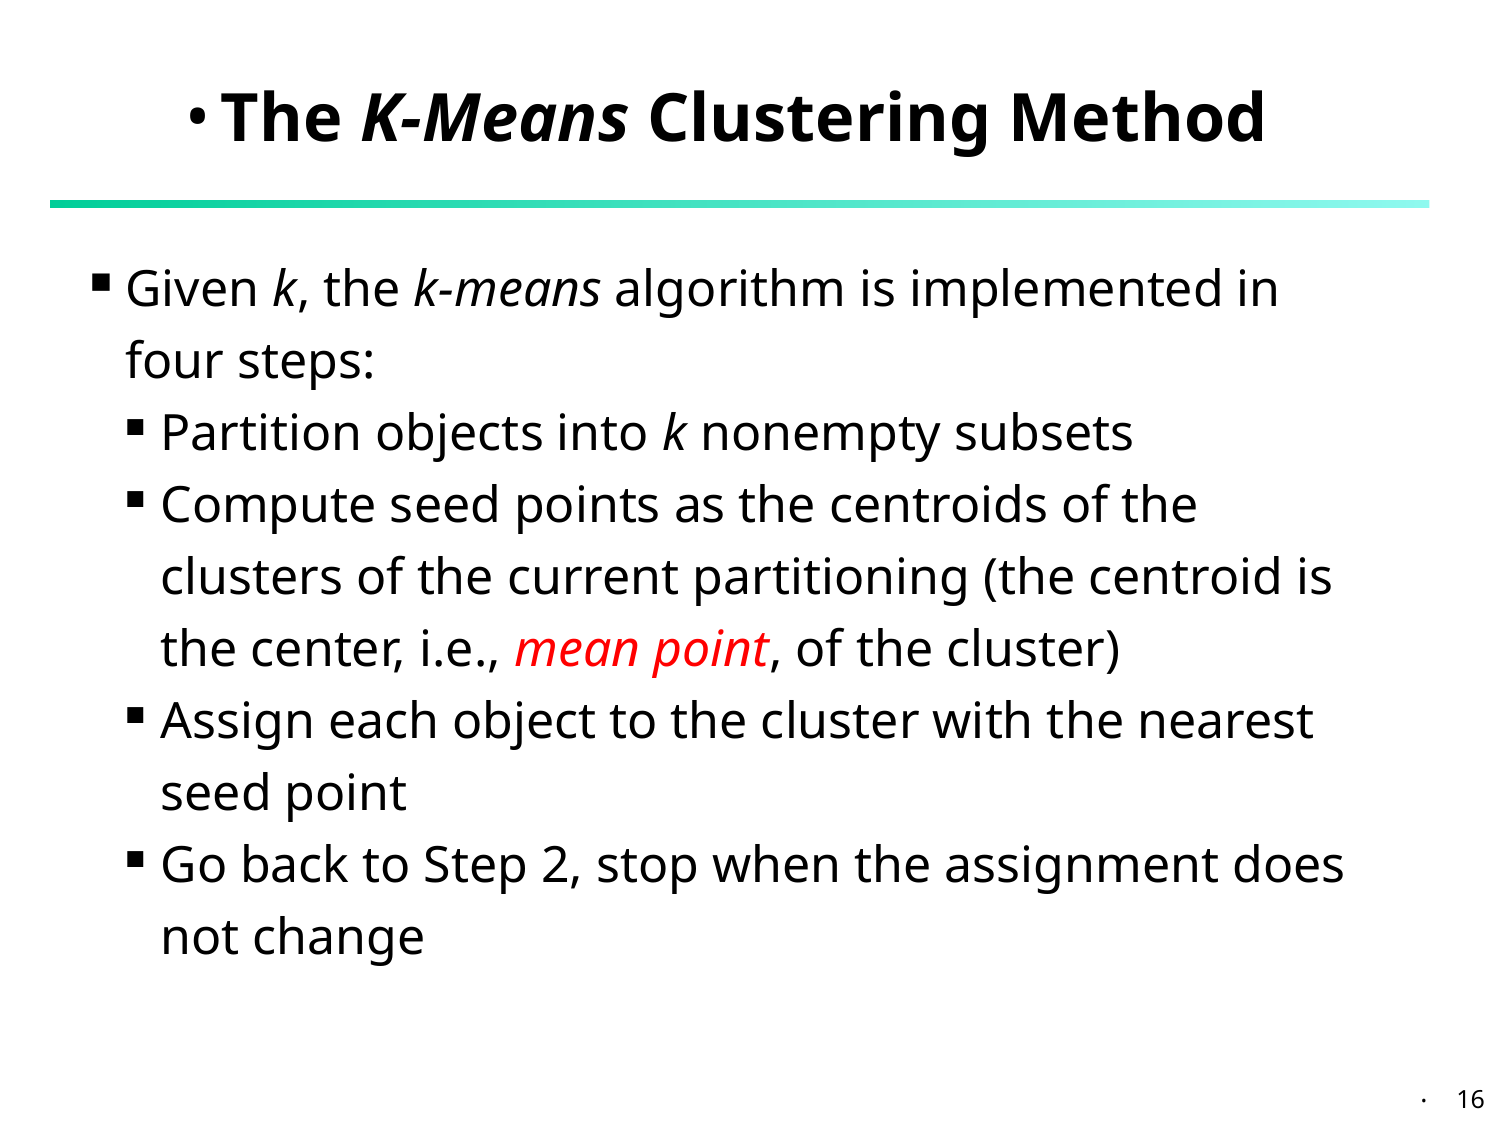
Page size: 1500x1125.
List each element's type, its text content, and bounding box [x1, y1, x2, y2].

text_box The K-Means Clustering Method [134, 80, 1332, 163]
text_box <number> [1187, 1062, 1500, 1125]
text_box Given k, the k-means algorithm is implemented in four steps: Partition objects into k nonempty subsets Compute seed points as the centroids of the clusters of the current partitioning (the centroid is the center, i.e., mean point, of the cluster) Assign each object to the cluster with the nearest seed point Go back to Step 2, stop when the assignment does not change [75, 237, 1363, 1025]
